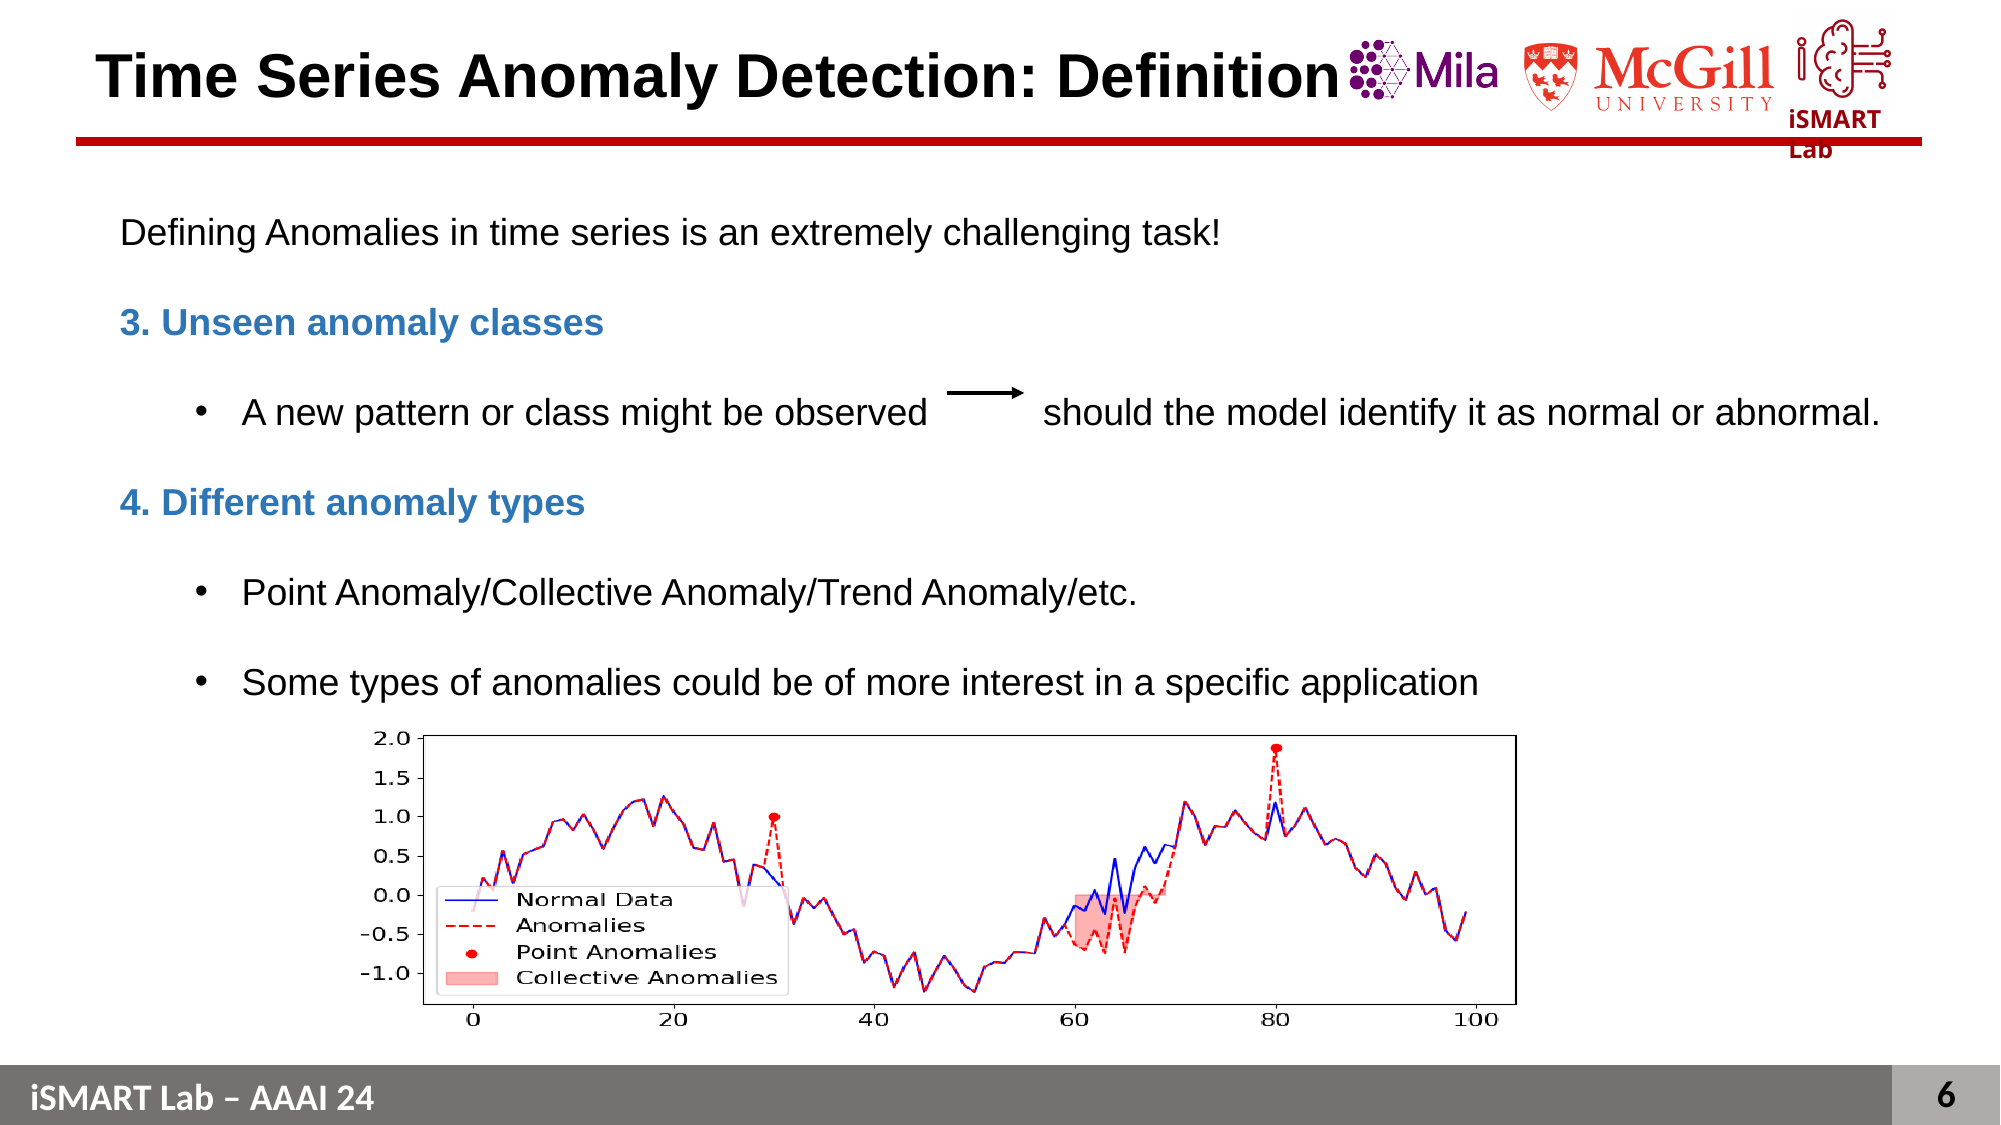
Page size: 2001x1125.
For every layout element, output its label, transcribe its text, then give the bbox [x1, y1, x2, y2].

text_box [1335, 6, 1946, 135]
text_box Defining Anomalies in time series is an extremely challenging task! 3. Unseen anomaly classes A new pattern or class might be observed should the model identify it as normal or abnormal. 4. Different anomaly types Point Anomaly/Collective Anomaly/Trend Anomaly/etc. Some types of anomalies could be of more interest in a specific application [104, 155, 1946, 711]
picture [360, 726, 1534, 1026]
title Time Series Anomaly Detection: Definition [80, 34, 1335, 121]
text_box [0, 1062, 2000, 1125]
